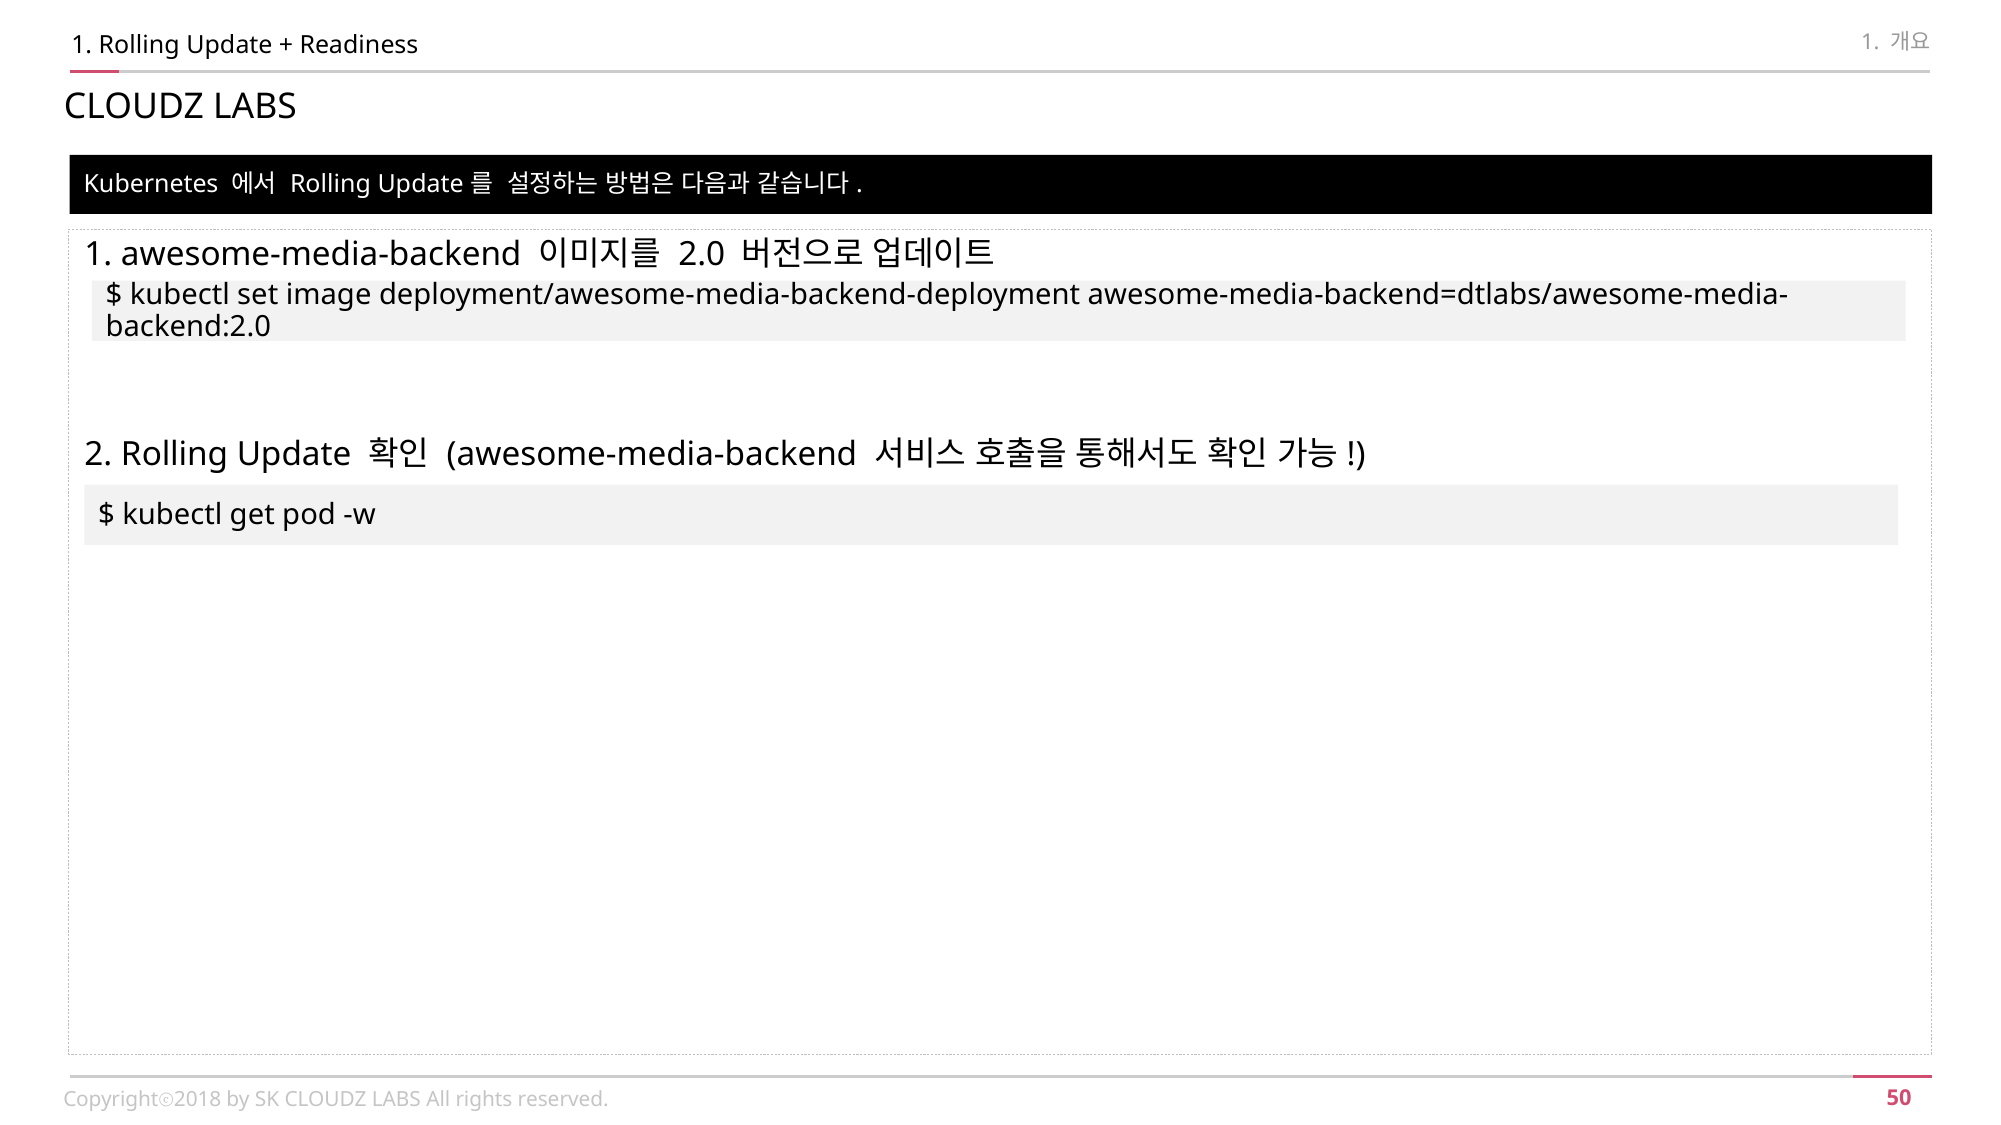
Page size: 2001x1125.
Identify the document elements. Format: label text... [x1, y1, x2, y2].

text_box $ kubectl get pod -w [84, 484, 1899, 545]
text_box 1. awesome-media-backend 이미지를 2.0 버전으로 업데이트 2. Rolling Update 확인 (awesome-media-backend 서비스 호출을 통해서도 확인 가능!) [69, 225, 1891, 839]
list CLOUDZ LABS [50, 79, 1931, 144]
footer Copyrightⓒ2018 by SK CLOUDZ LABS All rights reserved. [48, 1072, 1102, 1124]
list Kubernetes 에서 Rolling Update를 설정하는 방법은 다음과 같습니다. [69, 154, 1933, 214]
text_box $ kubectl set image deployment/awesome-media-backend-deployment awesome-media-backend=dtlabs/awesome-media-backend:2.0 [91, 280, 1906, 341]
list 1. Rolling Update + Readiness [57, 32, 1160, 79]
list 1. 개요 [1159, 30, 1931, 79]
